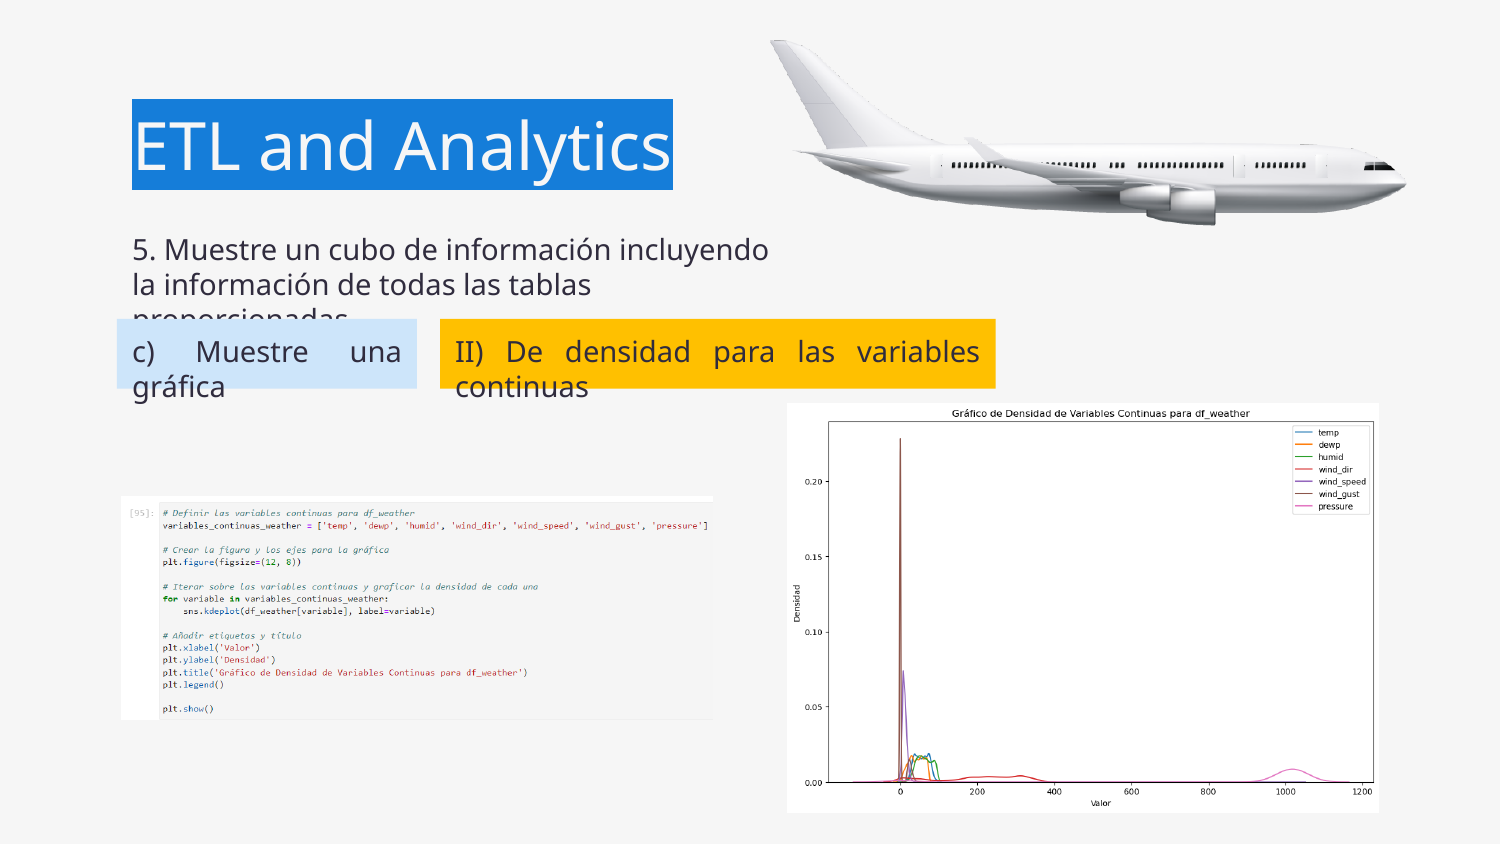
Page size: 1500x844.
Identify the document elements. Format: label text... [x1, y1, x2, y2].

picture [735, 14, 1453, 257]
title ETL and Analytics [116, 88, 730, 183]
list 5. Muestre un cubo de información incluyendo la información de todas las tablas proporcionadas. [116, 216, 806, 319]
picture [787, 403, 1379, 813]
picture [121, 496, 713, 721]
text_box II) De densidad para las variables continuas [440, 318, 996, 389]
text_box c) Muestre una gráfica [116, 318, 417, 389]
